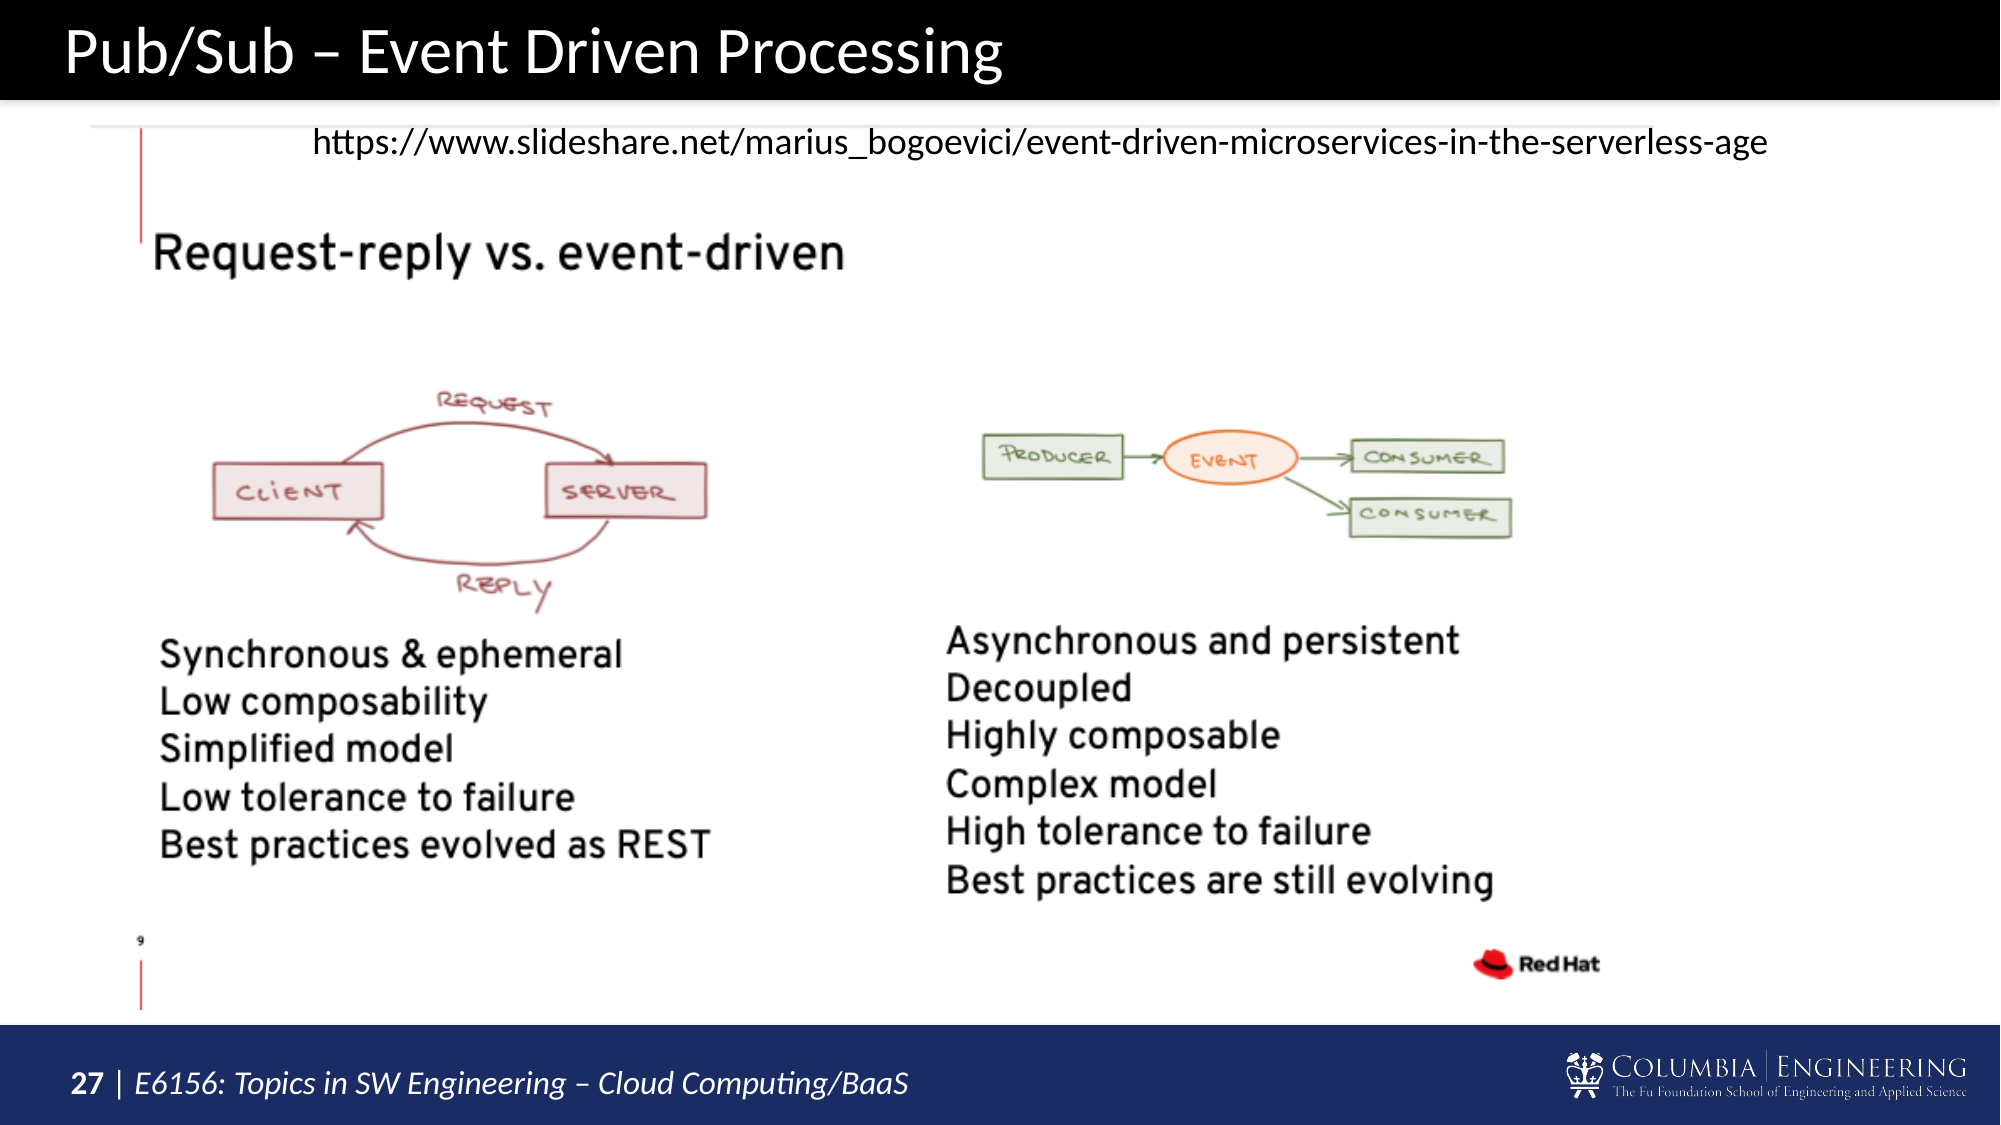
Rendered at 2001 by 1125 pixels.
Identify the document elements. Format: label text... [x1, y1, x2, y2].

text_box 27 | E6156: Topics in SW Engineering – Cloud Computing/BaaS [55, 1027, 1540, 1109]
text_box Pub/Sub – Event Driven Processing [49, 0, 1540, 95]
picture [89, 125, 1654, 1010]
text_box https://www.slideshare.net/marius_bogoevici/event-driven-microservices-in-the-serverless-age [297, 109, 1875, 170]
text_box [0, 1025, 2000, 1125]
picture [1566, 1050, 1967, 1100]
text_box [0, 0, 2000, 100]
